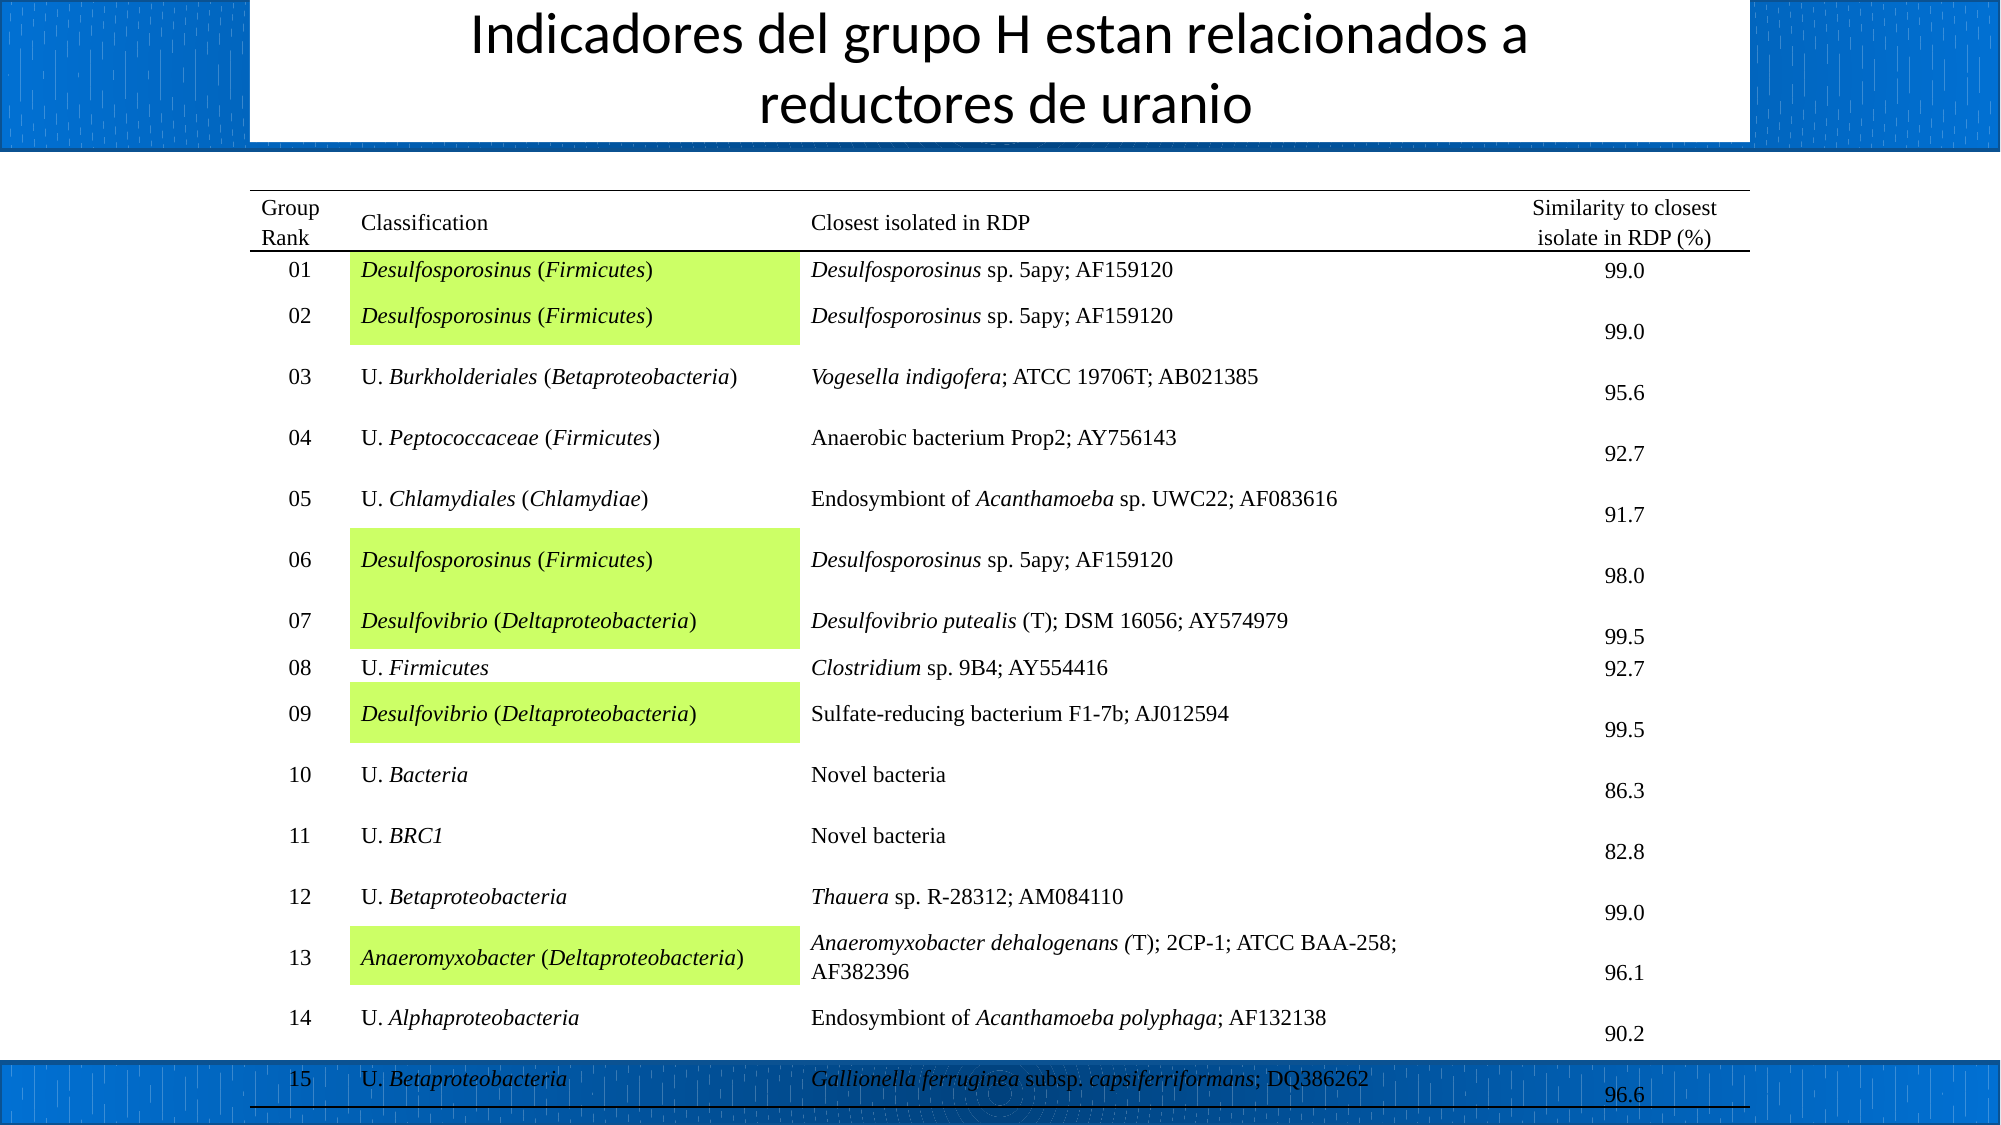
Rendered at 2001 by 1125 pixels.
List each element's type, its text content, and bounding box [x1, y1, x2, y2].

table_cell Endosymbiont of Acanthamoeba polyphaga; AF132138 [800, 985, 1500, 1046]
table_cell Vogesella indigofera; ATCC 19706T; AB021385 [800, 345, 1500, 406]
table_cell Desulfosporosinus sp. 5apy; AF159120 [800, 252, 1500, 284]
table_cell 13 [250, 926, 350, 985]
table_header Group Rank [250, 191, 350, 250]
table_cell 99.0 [1500, 252, 1750, 284]
table_header Similarity to closest isolate in RDP (%) [1500, 191, 1750, 250]
table_cell Novel bacteria [800, 804, 1500, 865]
table_cell Anaeromyxobacter dehalogenans (T); 2CP-1; ATCC BAA-258; AF382396 [800, 926, 1500, 985]
table_cell 10 [250, 743, 350, 804]
table_cell 96.1 [1500, 926, 1750, 985]
table_cell 02 [250, 284, 350, 345]
table_cell U. Betaproteobacteria [350, 865, 800, 926]
table_cell 90.2 [1500, 985, 1750, 1046]
table_cell Desulfovibrio (Deltaproteobacteria) [350, 588, 800, 649]
table_cell Sulfate-reducing bacterium F1-7b; AJ012594 [800, 682, 1500, 743]
table_cell Desulfosporosinus sp. 5apy; AF159120 [800, 528, 1500, 588]
table_cell 92.7 [1500, 649, 1750, 682]
table_cell Desulfosporosinus (Firmicutes) [350, 528, 800, 588]
table_cell 07 [250, 588, 350, 649]
table_cell 11 [250, 804, 350, 865]
table_cell 98.0 [1500, 528, 1750, 588]
table_header Classification [350, 191, 800, 250]
table_cell Desulfosporosinus (Firmicutes) [350, 252, 800, 284]
table_cell 99.0 [1500, 865, 1750, 926]
table_cell 03 [250, 345, 350, 406]
table_cell Novel bacteria [800, 743, 1500, 804]
table_cell 01 [250, 252, 350, 284]
table_cell 14 [250, 985, 350, 1046]
table_cell 12 [250, 865, 350, 926]
table_cell Desulfosporosinus (Firmicutes) [350, 284, 800, 345]
table_cell 86.3 [1500, 743, 1750, 804]
table_cell U. Firmicutes [350, 649, 800, 682]
table_cell U. BRC1 [350, 804, 800, 865]
table_cell 96.6 [1500, 1046, 1750, 1106]
table_cell 04 [250, 406, 350, 467]
table_cell Gallionella ferruginea subsp. capsiferriformans; DQ386262 [800, 1046, 1500, 1106]
table_cell 99.5 [1500, 682, 1750, 743]
table_cell Thauera sp. R-28312; AM084110 [800, 865, 1500, 926]
table_cell Anaerobic bacterium Prop2; AY756143 [800, 406, 1500, 467]
table_cell 91.7 [1500, 467, 1750, 528]
table_cell U. Bacteria [350, 743, 800, 804]
table_cell 99.0 [1500, 284, 1750, 345]
text_box Indicadores del grupo H estan relacionados a reductores de uranio [249, 0, 1750, 143]
table_cell Desulfovibrio (Deltaproteobacteria) [350, 682, 800, 743]
table_cell 08 [250, 649, 350, 682]
table_cell 05 [250, 467, 350, 528]
table_cell Clostridium sp. 9B4; AY554416 [800, 649, 1500, 682]
table_cell U. Chlamydiales (Chlamydiae) [350, 467, 800, 528]
table_cell 06 [250, 528, 350, 588]
table_cell 92.7 [1500, 406, 1750, 467]
table_cell U. Burkholderiales (Betaproteobacteria) [350, 345, 800, 406]
table_cell U. Peptococcaceae (Firmicutes) [350, 406, 800, 467]
table_cell 09 [250, 682, 350, 743]
table_cell Desulfosporosinus sp. 5apy; AF159120 [800, 284, 1500, 345]
table_cell Endosymbiont of Acanthamoeba sp. UWC22; AF083616 [800, 467, 1500, 528]
table_header Closest isolated in RDP [800, 191, 1500, 250]
table_cell 15 [250, 1046, 350, 1106]
table_cell 82.8 [1500, 804, 1750, 865]
table_cell 95.6 [1500, 345, 1750, 406]
table_cell Desulfovibrio putealis (T); DSM 16056; AY574979 [800, 588, 1500, 649]
table_cell U. Betaproteobacteria [350, 1046, 800, 1106]
table_cell 99.5 [1500, 588, 1750, 649]
table_cell U. Alphaproteobacteria [350, 985, 800, 1046]
table_cell Anaeromyxobacter (Deltaproteobacteria) [350, 926, 800, 985]
